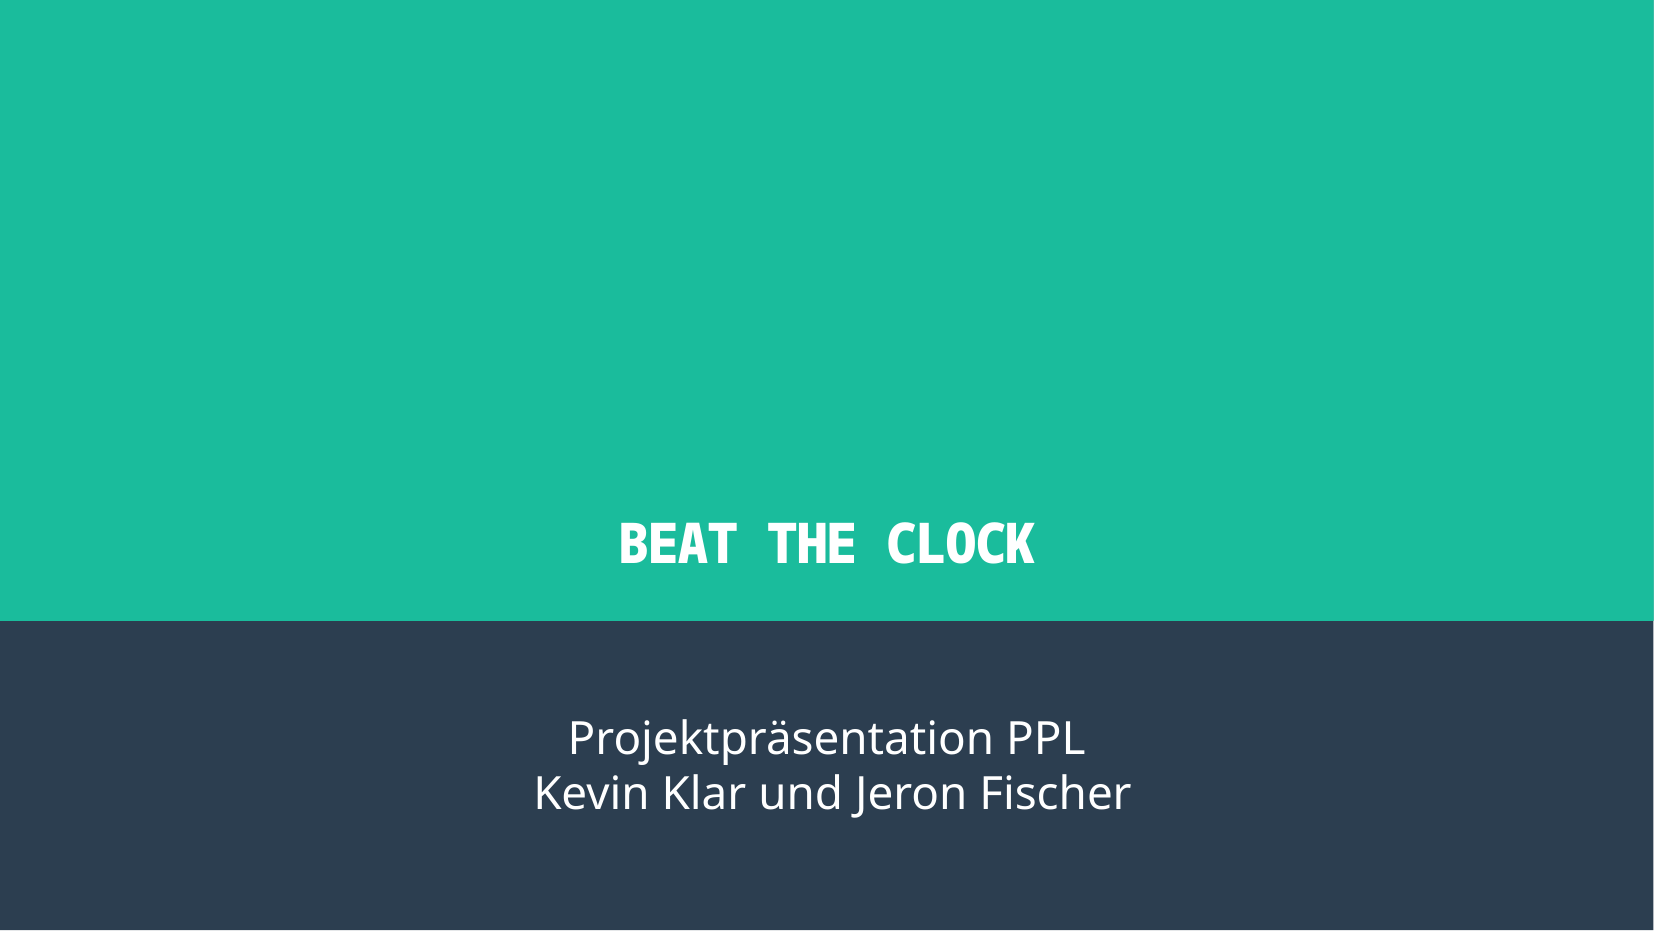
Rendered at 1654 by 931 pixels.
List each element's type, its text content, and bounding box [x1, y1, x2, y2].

title BEAT THE CLOCK [59, 465, 1595, 583]
subtitle Projektpräsentation PPL Kevin Klar und Jeron Fischer [59, 642, 1595, 886]
